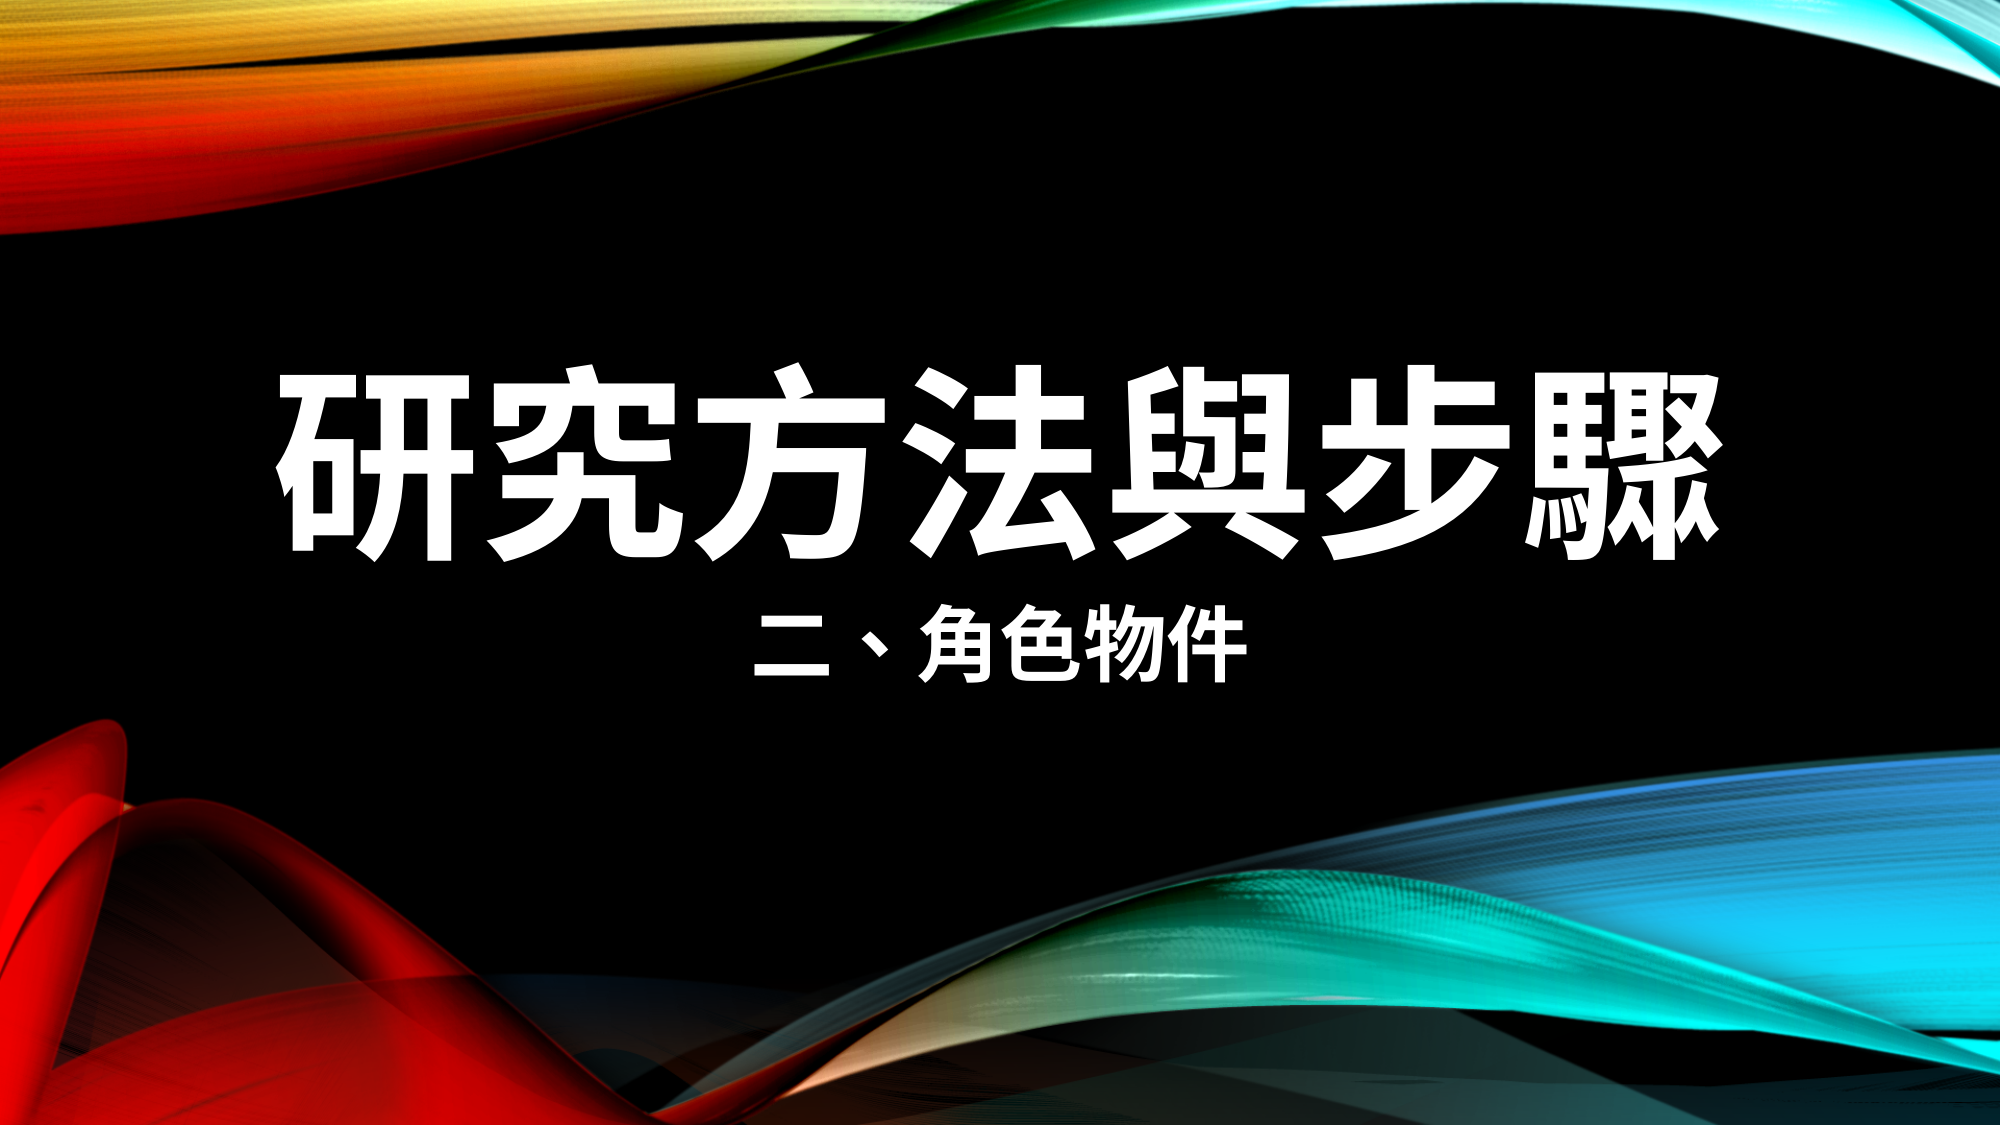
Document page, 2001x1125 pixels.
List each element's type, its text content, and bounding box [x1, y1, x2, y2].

subtitle 二、角色物件 [225, 595, 1775, 709]
title 研究方法與步驟 [225, 295, 1775, 595]
picture [0, 717, 2000, 1125]
picture [0, 0, 2000, 237]
